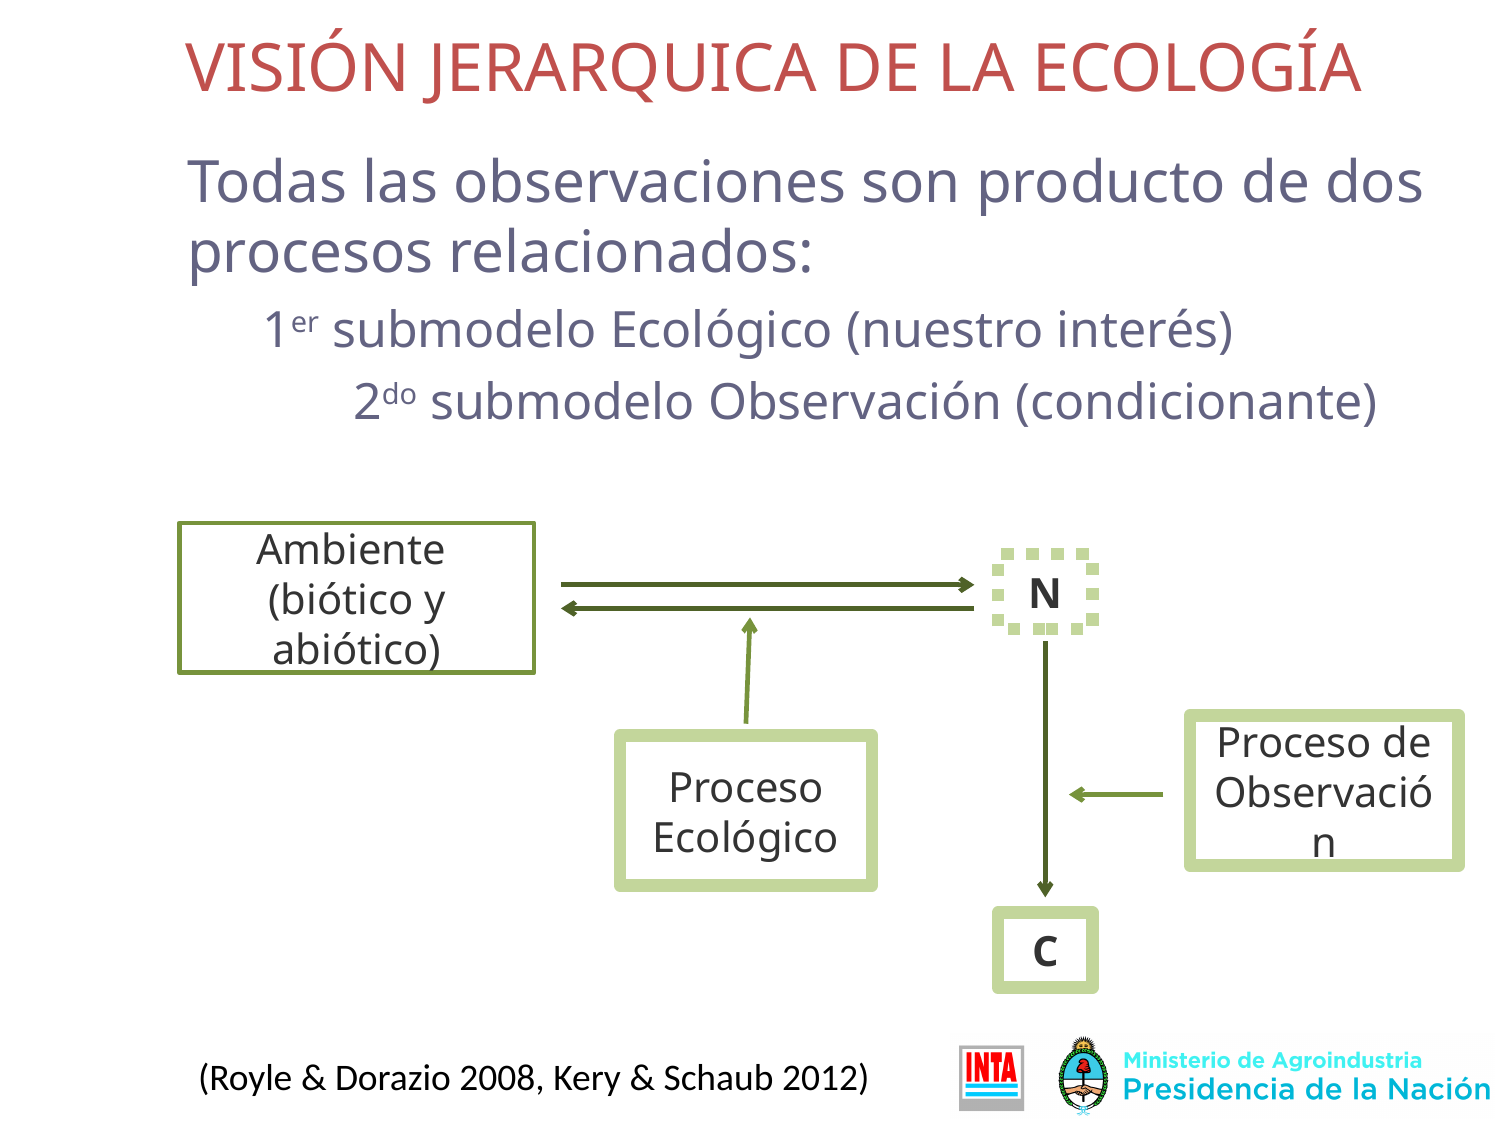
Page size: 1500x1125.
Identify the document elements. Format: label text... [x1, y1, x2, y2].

text_box Ambiente (biótico y abiótico) [177, 521, 536, 675]
text_box N [996, 552, 1094, 631]
text_box C [996, 911, 1094, 990]
text_box Todas las observaciones son producto de dos procesos relacionados: 1er submodelo Ecológico (nuestro interés) 2do submodelo Observación (condicionante) [172, 137, 1496, 1034]
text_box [745, 617, 751, 724]
text_box VISIÓN JERARQUICA DE LA ECOLOGÍA [171, 17, 1435, 113]
picture [950, 1033, 1495, 1119]
text_box Proceso Ecológico [618, 733, 874, 888]
text_box Proceso de Observación [1188, 713, 1461, 867]
text_box (Royle & Dorazio 2008, Kery & Schaub 2012) [183, 1045, 885, 1106]
